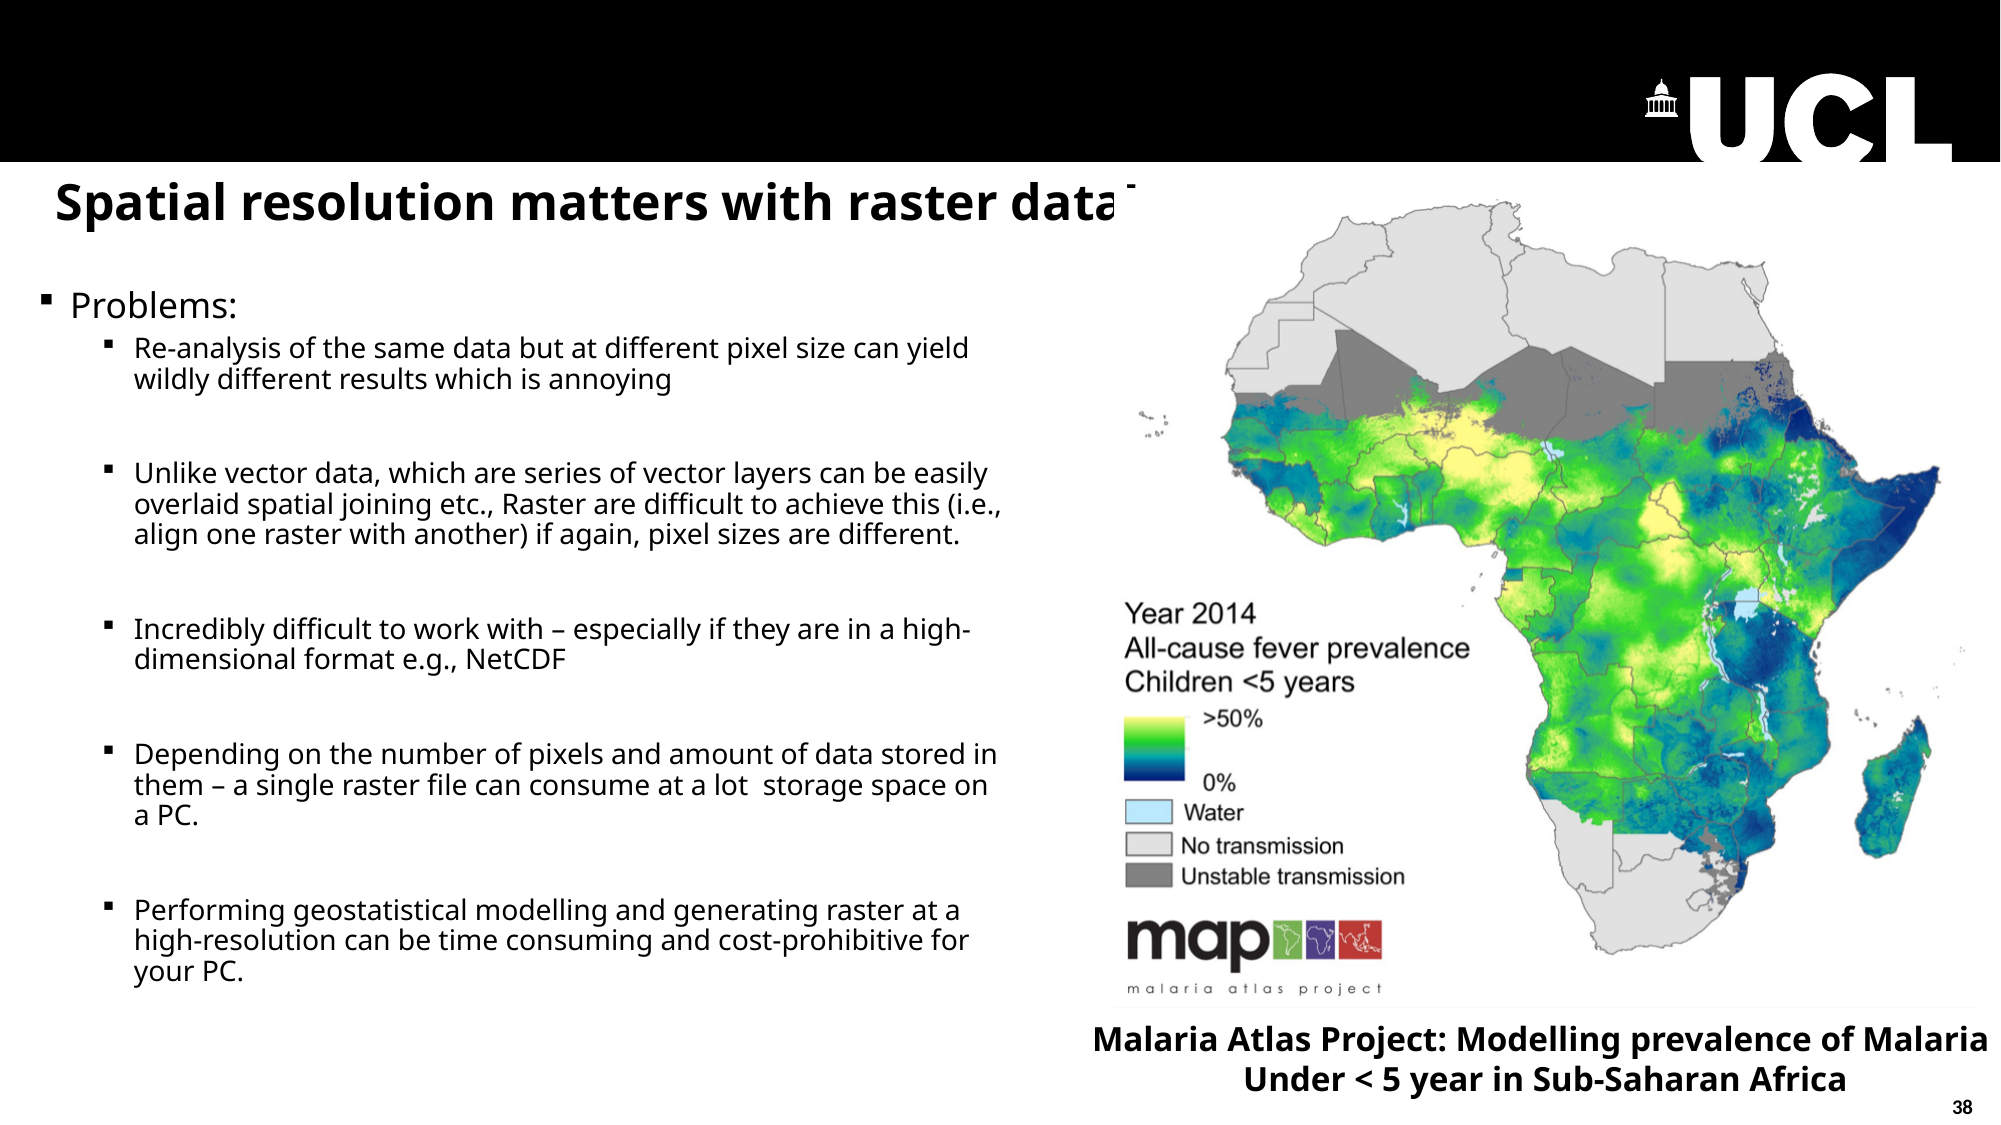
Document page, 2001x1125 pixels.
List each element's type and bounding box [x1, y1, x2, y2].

text_box [40, 43, 1929, 238]
text_box [1077, 1010, 2000, 1106]
list [23, 280, 1024, 1008]
picture [1114, 188, 1977, 1008]
slide_number [1884, 1094, 1973, 1119]
